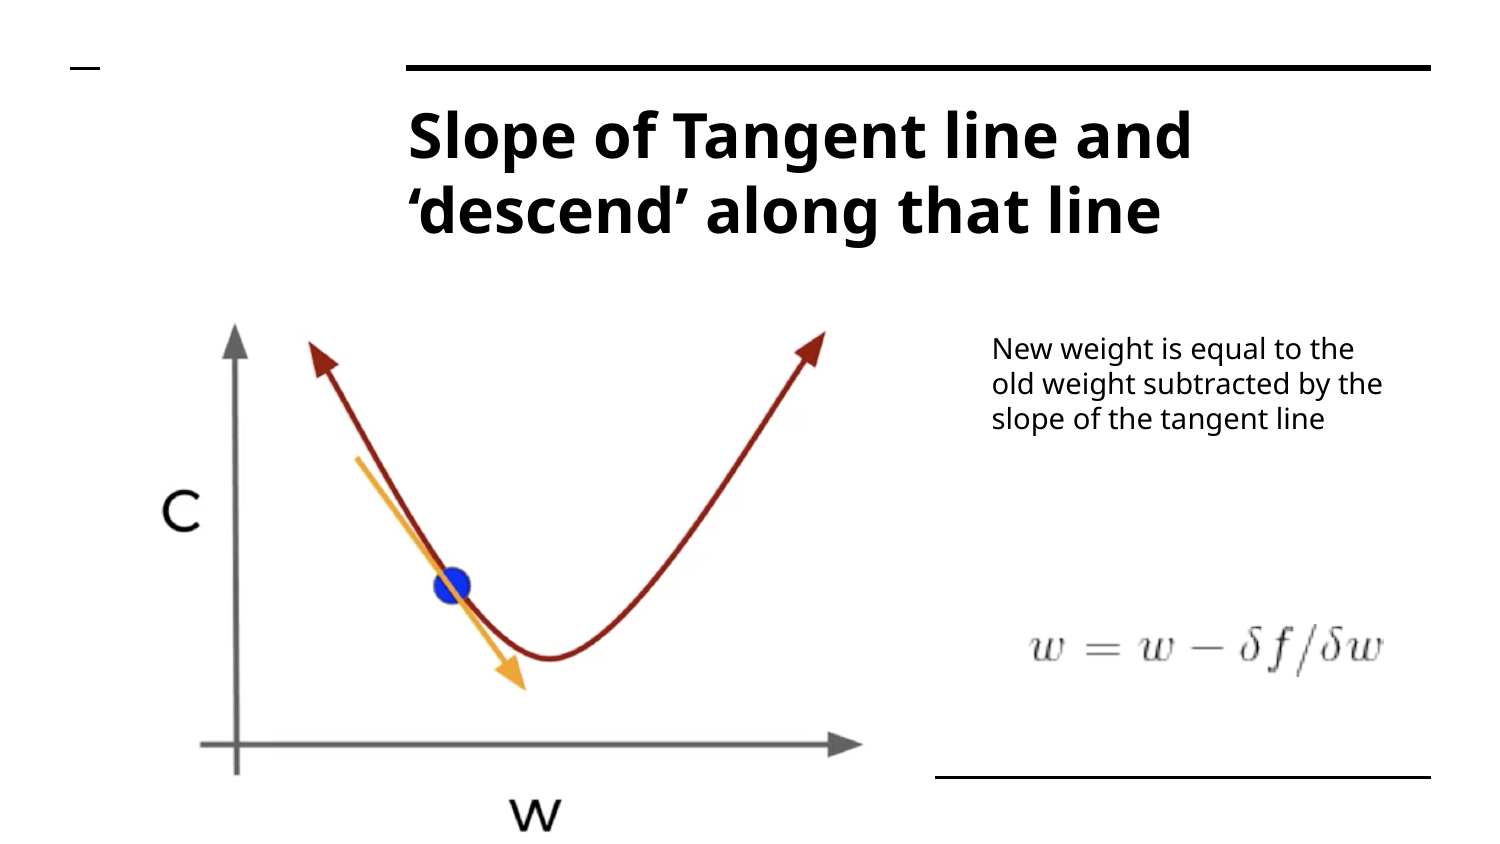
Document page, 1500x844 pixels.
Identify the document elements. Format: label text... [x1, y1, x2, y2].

text_box New weight is equal to the old weight subtracted by the slope of the tangent line [976, 315, 1416, 518]
picture [1029, 624, 1384, 677]
picture [108, 248, 935, 844]
title Slope of Tangent line and ‘descend’ along that line [393, 80, 1431, 185]
